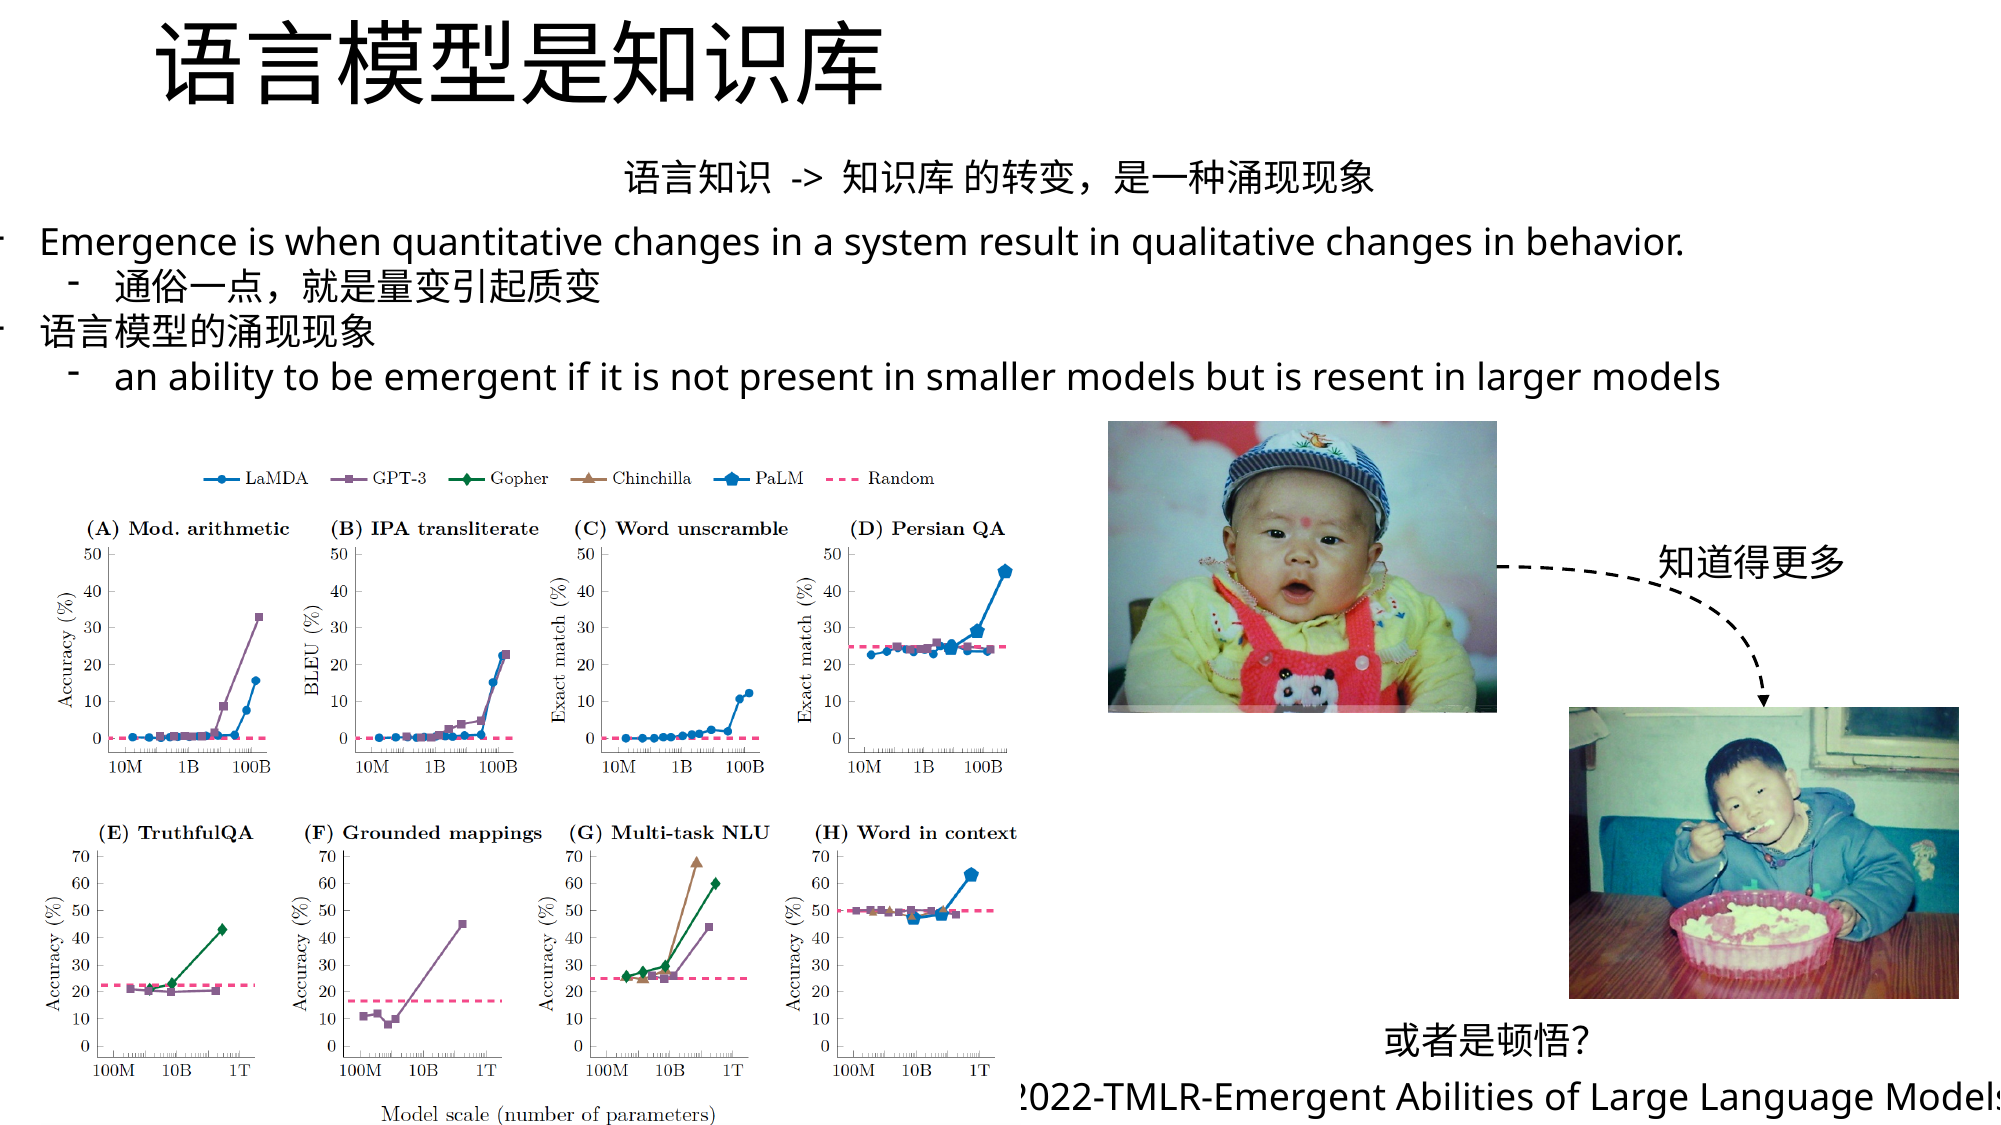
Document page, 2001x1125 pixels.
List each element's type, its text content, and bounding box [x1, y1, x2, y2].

title 语言模型是知识库 [137, 0, 1863, 177]
picture [1569, 707, 1959, 999]
picture [41, 462, 1021, 1125]
text_box Emergence is when quantitative changes in a system result in qualitative changes in behavior. 通俗一点，就是量变引起质变 语言模型的涌现现象 an ability to be emergent if it is not present in smaller models but is resent in larger models [0, 210, 1738, 406]
text_box 2022-TMLR-Emergent Abilities of Large Language Models [1021, 1065, 2000, 1125]
picture [1108, 420, 1497, 713]
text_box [1496, 566, 1764, 708]
text_box 语言知识 -> 知识库 的转变，是一种涌现现象 [608, 146, 1392, 207]
text_box 或者是顿悟？ [1369, 1009, 1624, 1070]
text_box 知道得更多 [1644, 531, 1862, 592]
